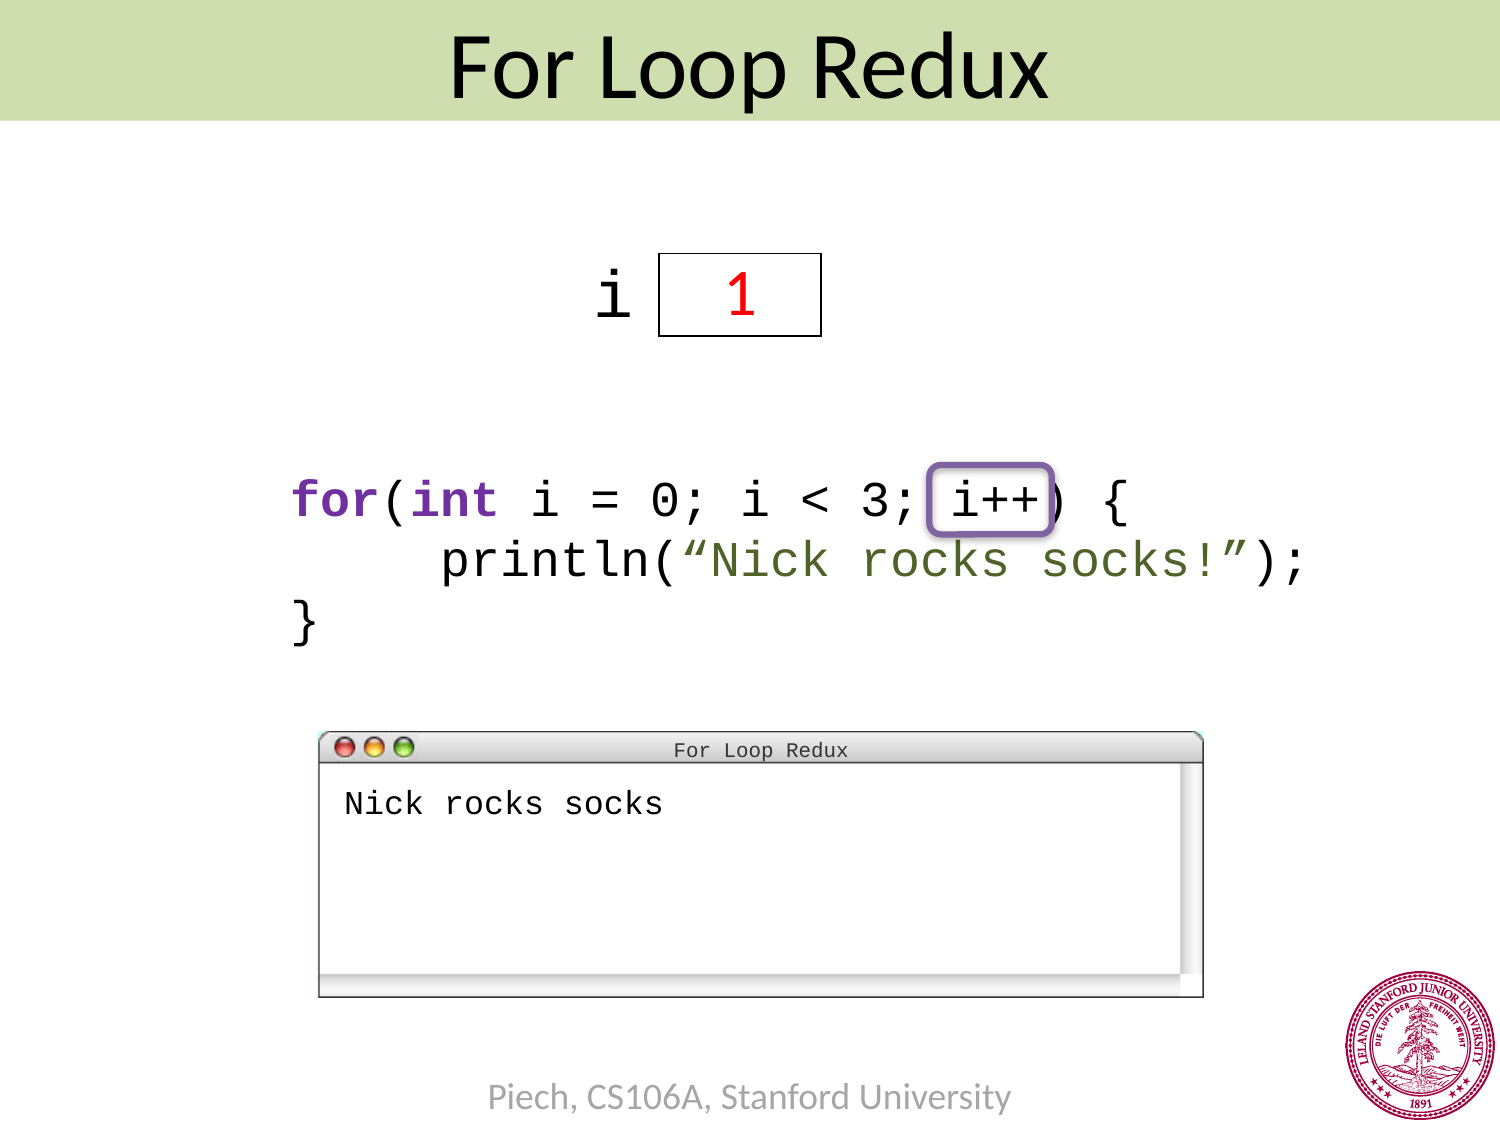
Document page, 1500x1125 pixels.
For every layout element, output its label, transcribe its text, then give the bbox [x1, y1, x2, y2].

text_box i [578, 243, 649, 338]
text_box [928, 464, 1053, 536]
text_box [317, 728, 1205, 998]
picture [1345, 971, 1495, 1120]
text_box for(int i = 0; i < 3; i++) { println(“Nick rocks socks!”); } [125, 398, 1325, 714]
text_box For Loop Redux [0, 0, 1500, 121]
text_box 1 [658, 253, 822, 337]
